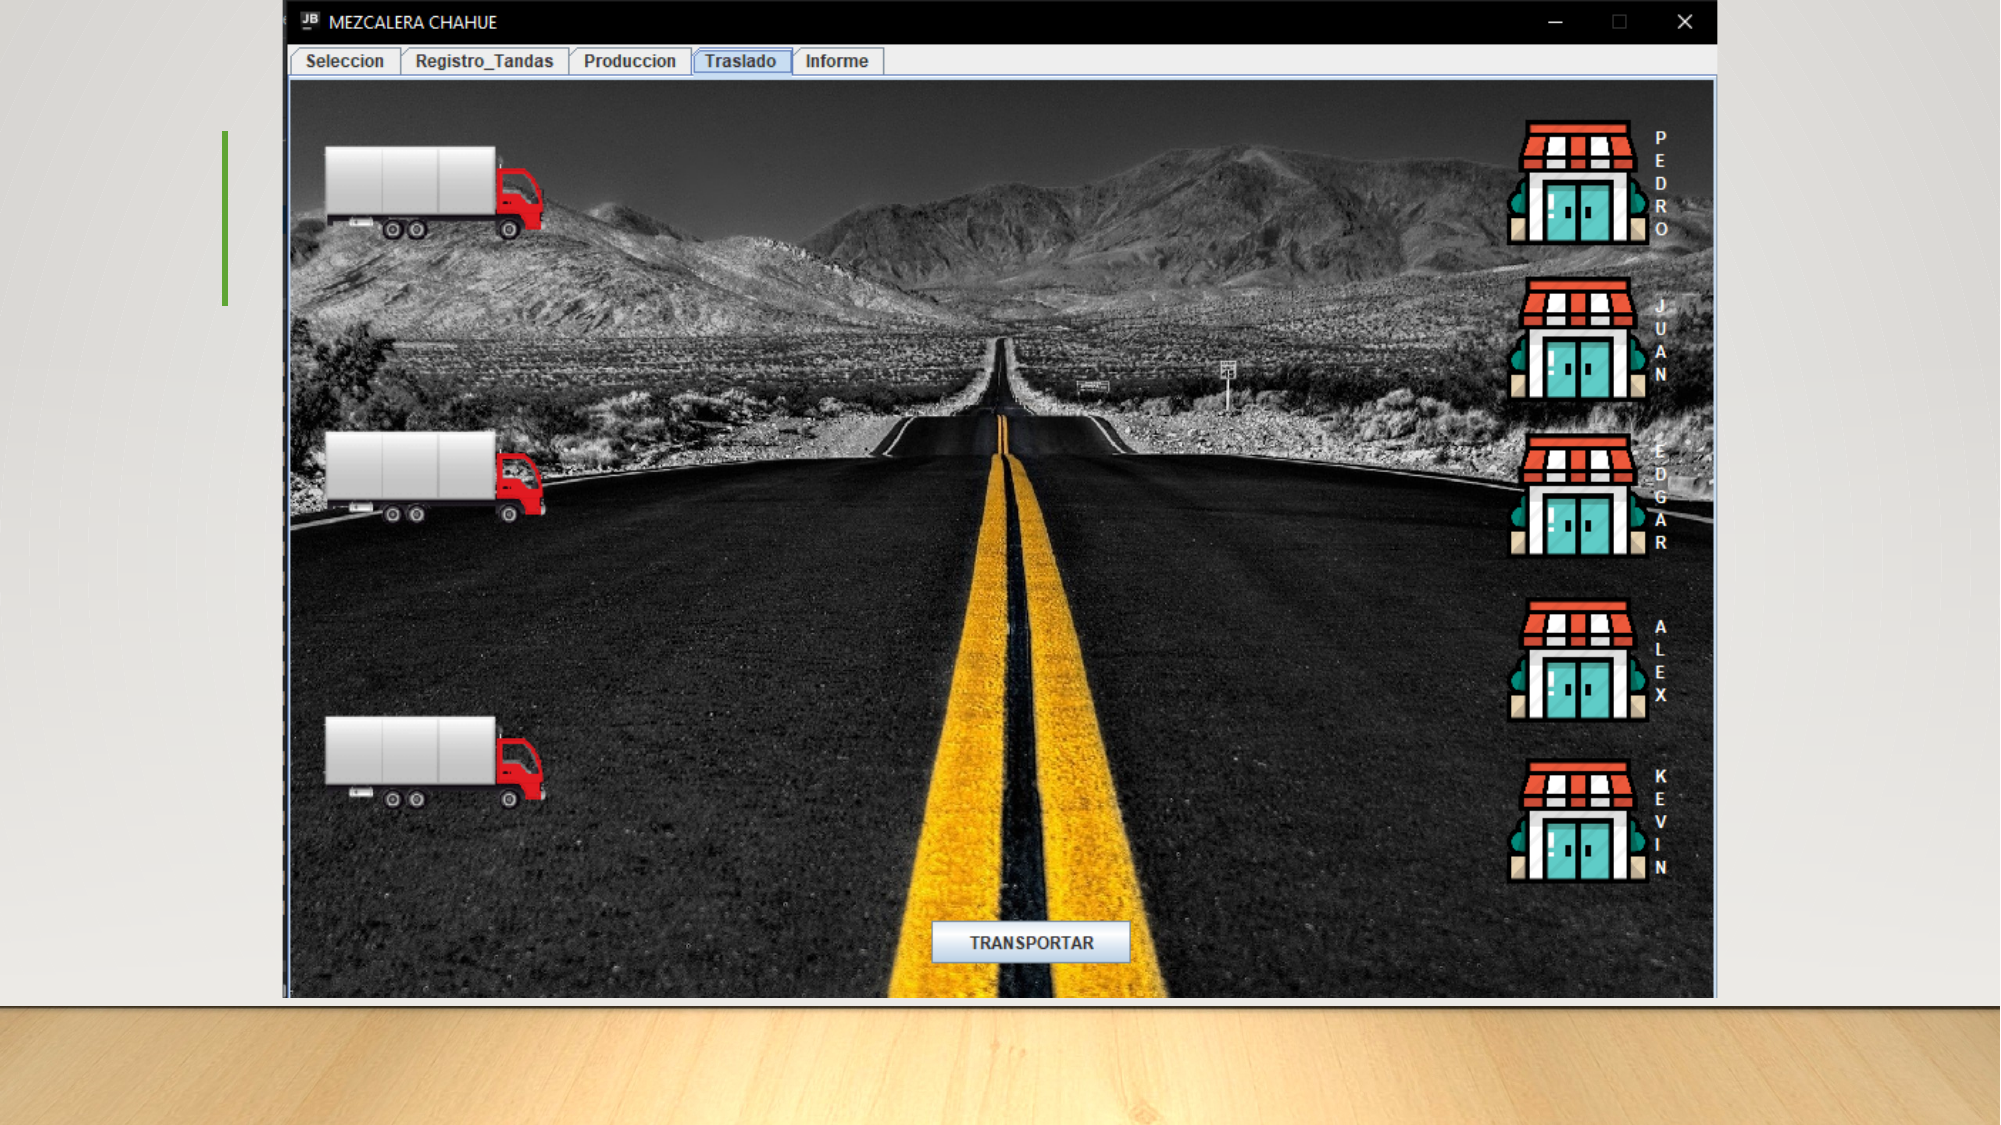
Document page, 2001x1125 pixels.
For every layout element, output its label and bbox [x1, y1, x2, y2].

picture [0, 1006, 2000, 1125]
list [282, 0, 1718, 999]
